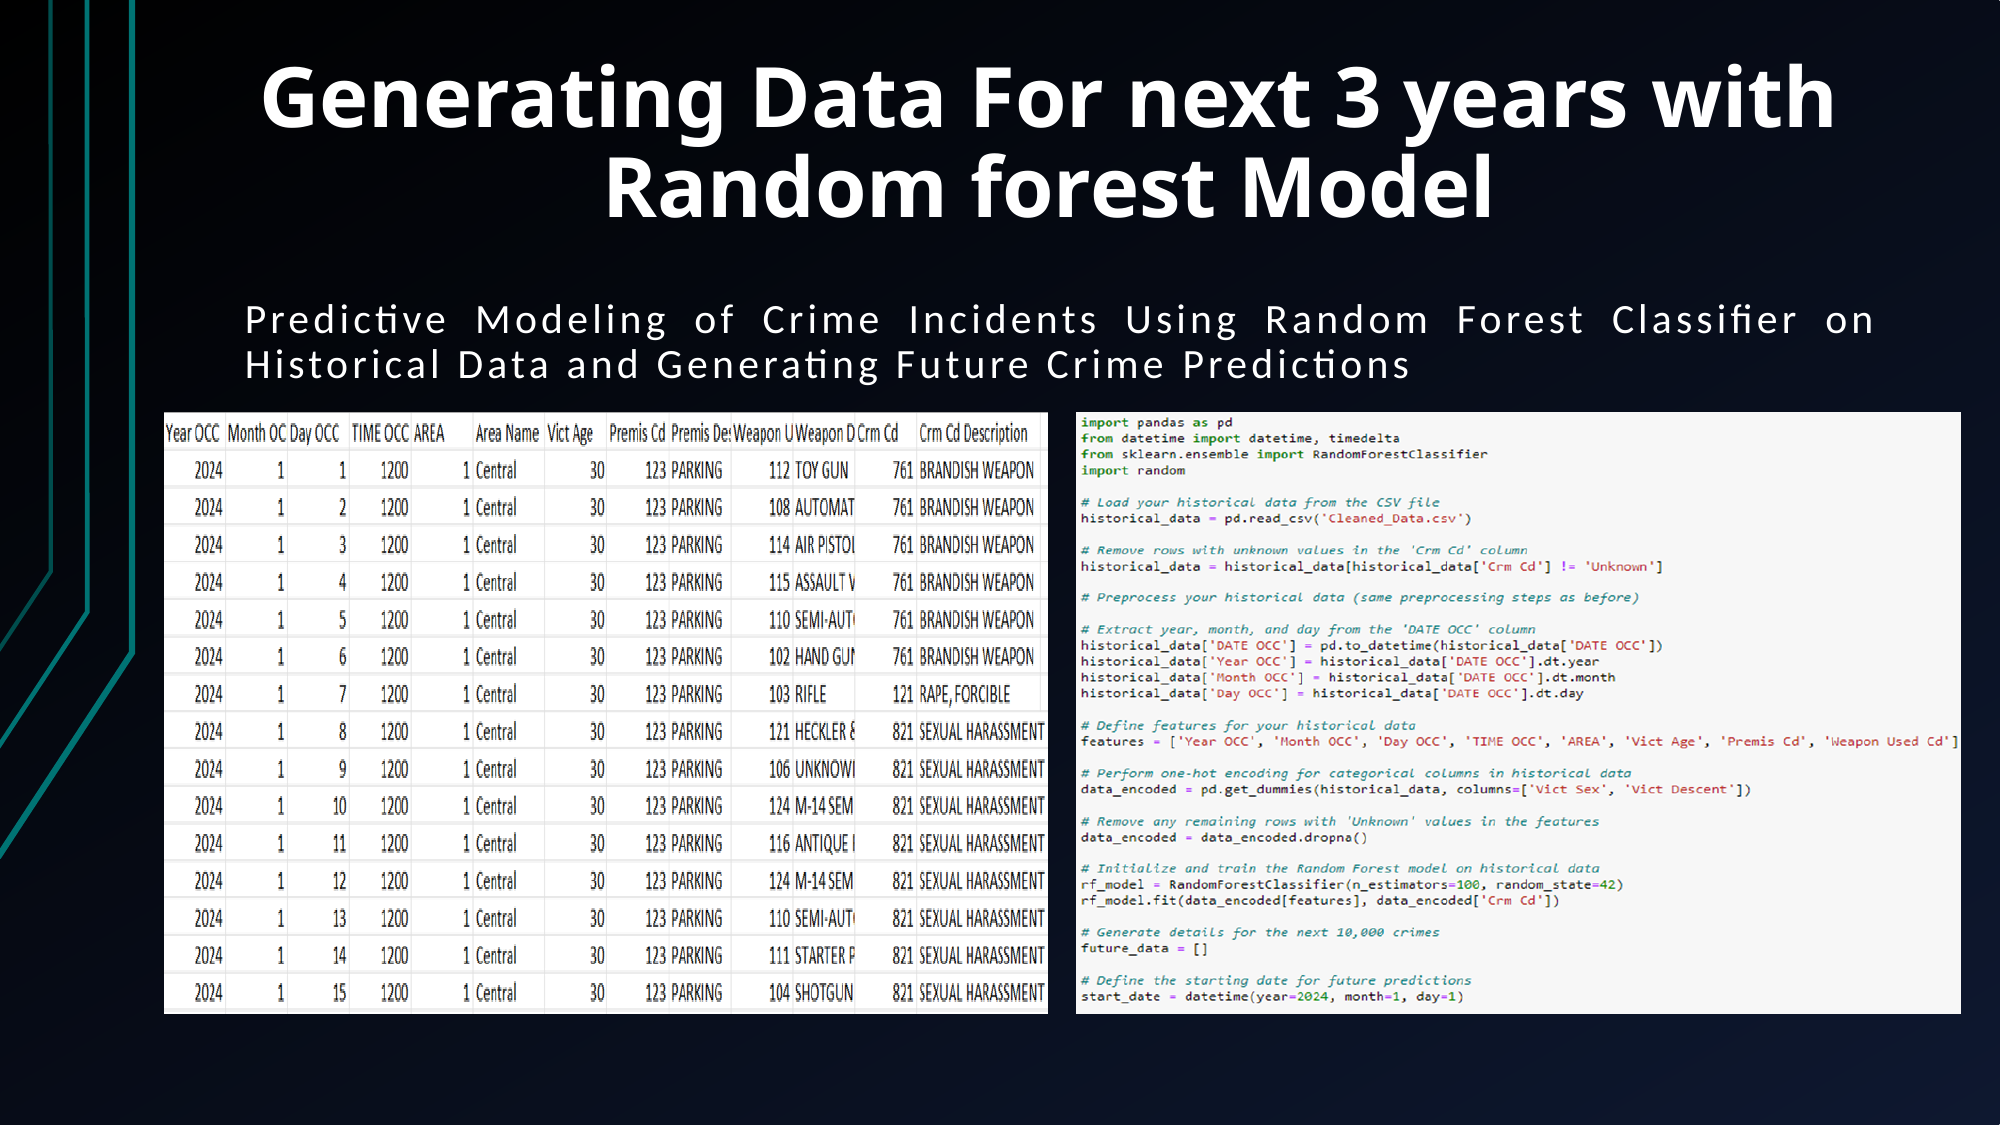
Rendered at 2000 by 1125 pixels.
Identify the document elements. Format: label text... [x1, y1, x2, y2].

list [1075, 412, 1961, 1014]
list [163, 412, 1048, 1014]
title Generating Data For next 3 years with Random forest Model [199, 45, 1900, 246]
list Predictive Modeling of Crime Incidents Using Random Forest Classifier on Historical Data and Generating Future Crime Predictions [224, 287, 1900, 430]
